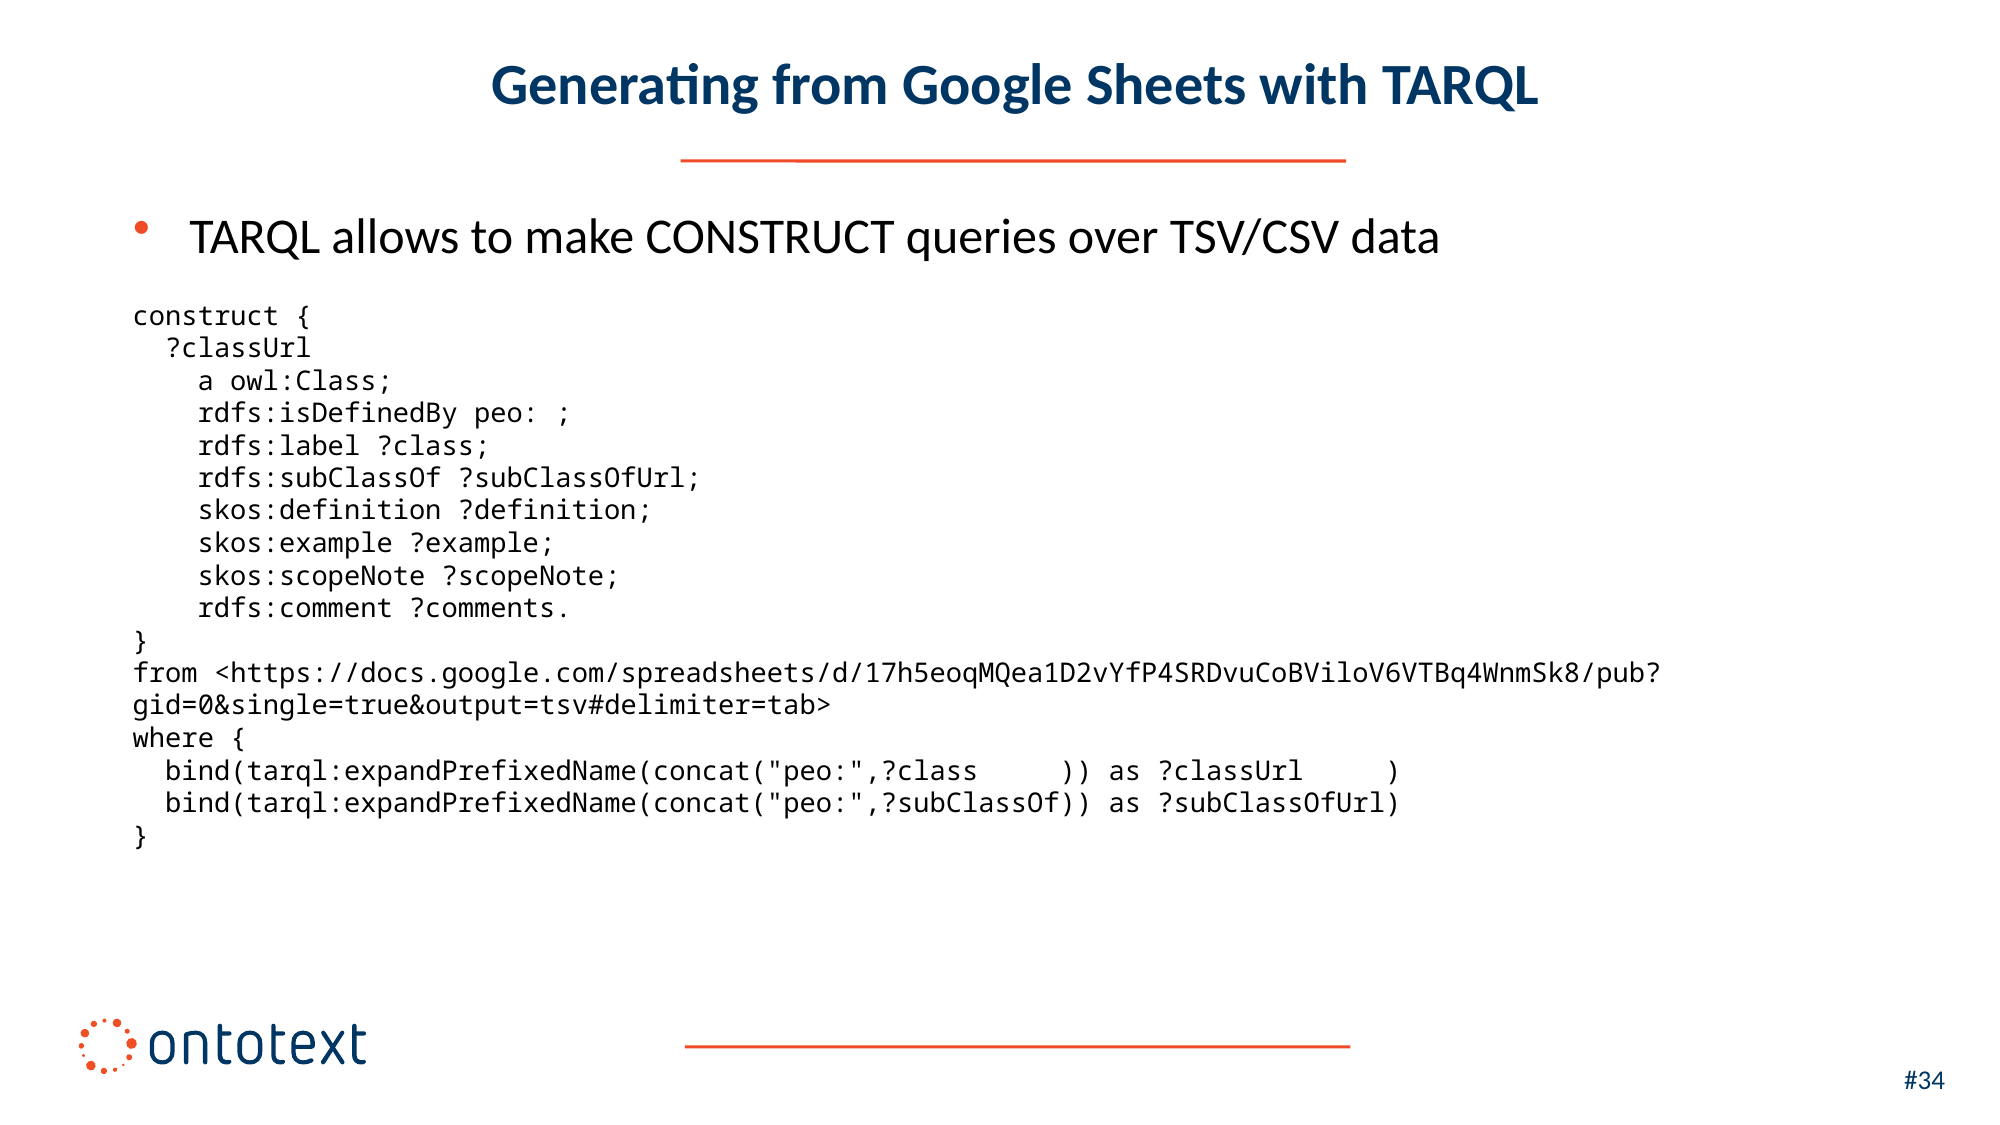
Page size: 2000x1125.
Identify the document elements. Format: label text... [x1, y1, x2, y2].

list TARQL allows to make CONSTRUCT queries over TSV/CSV data [117, 196, 1929, 327]
text_box construct { ?classUrl a owl:Class; rdfs:isDefinedBy peo: ; rdfs:label ?class; rdfs:subClassOf ?subClassOfUrl; skos:definition ?definition; skos:example ?example; skos:scopeNote ?scopeNote; rdfs:comment ?comments. } from <https://docs.google.com/spreadsheets/d/17h5eoqMQea1D2vYfP4SRDvuCoBViloV6VTBq4WnmSk8/pub?gid=0&single=true&output=tsv#delimiter=tab> where { bind(tarql:expandPrefixedName(concat("peo:",?class )) as ?classUrl ) bind(tarql:expandPrefixedName(concat("peo:",?subClassOf)) as ?subClassOfUrl) } [117, 290, 1898, 858]
title Generating from Google Sheets with TARQL [102, 0, 1929, 162]
slide_number #34 [1796, 1054, 1961, 1105]
